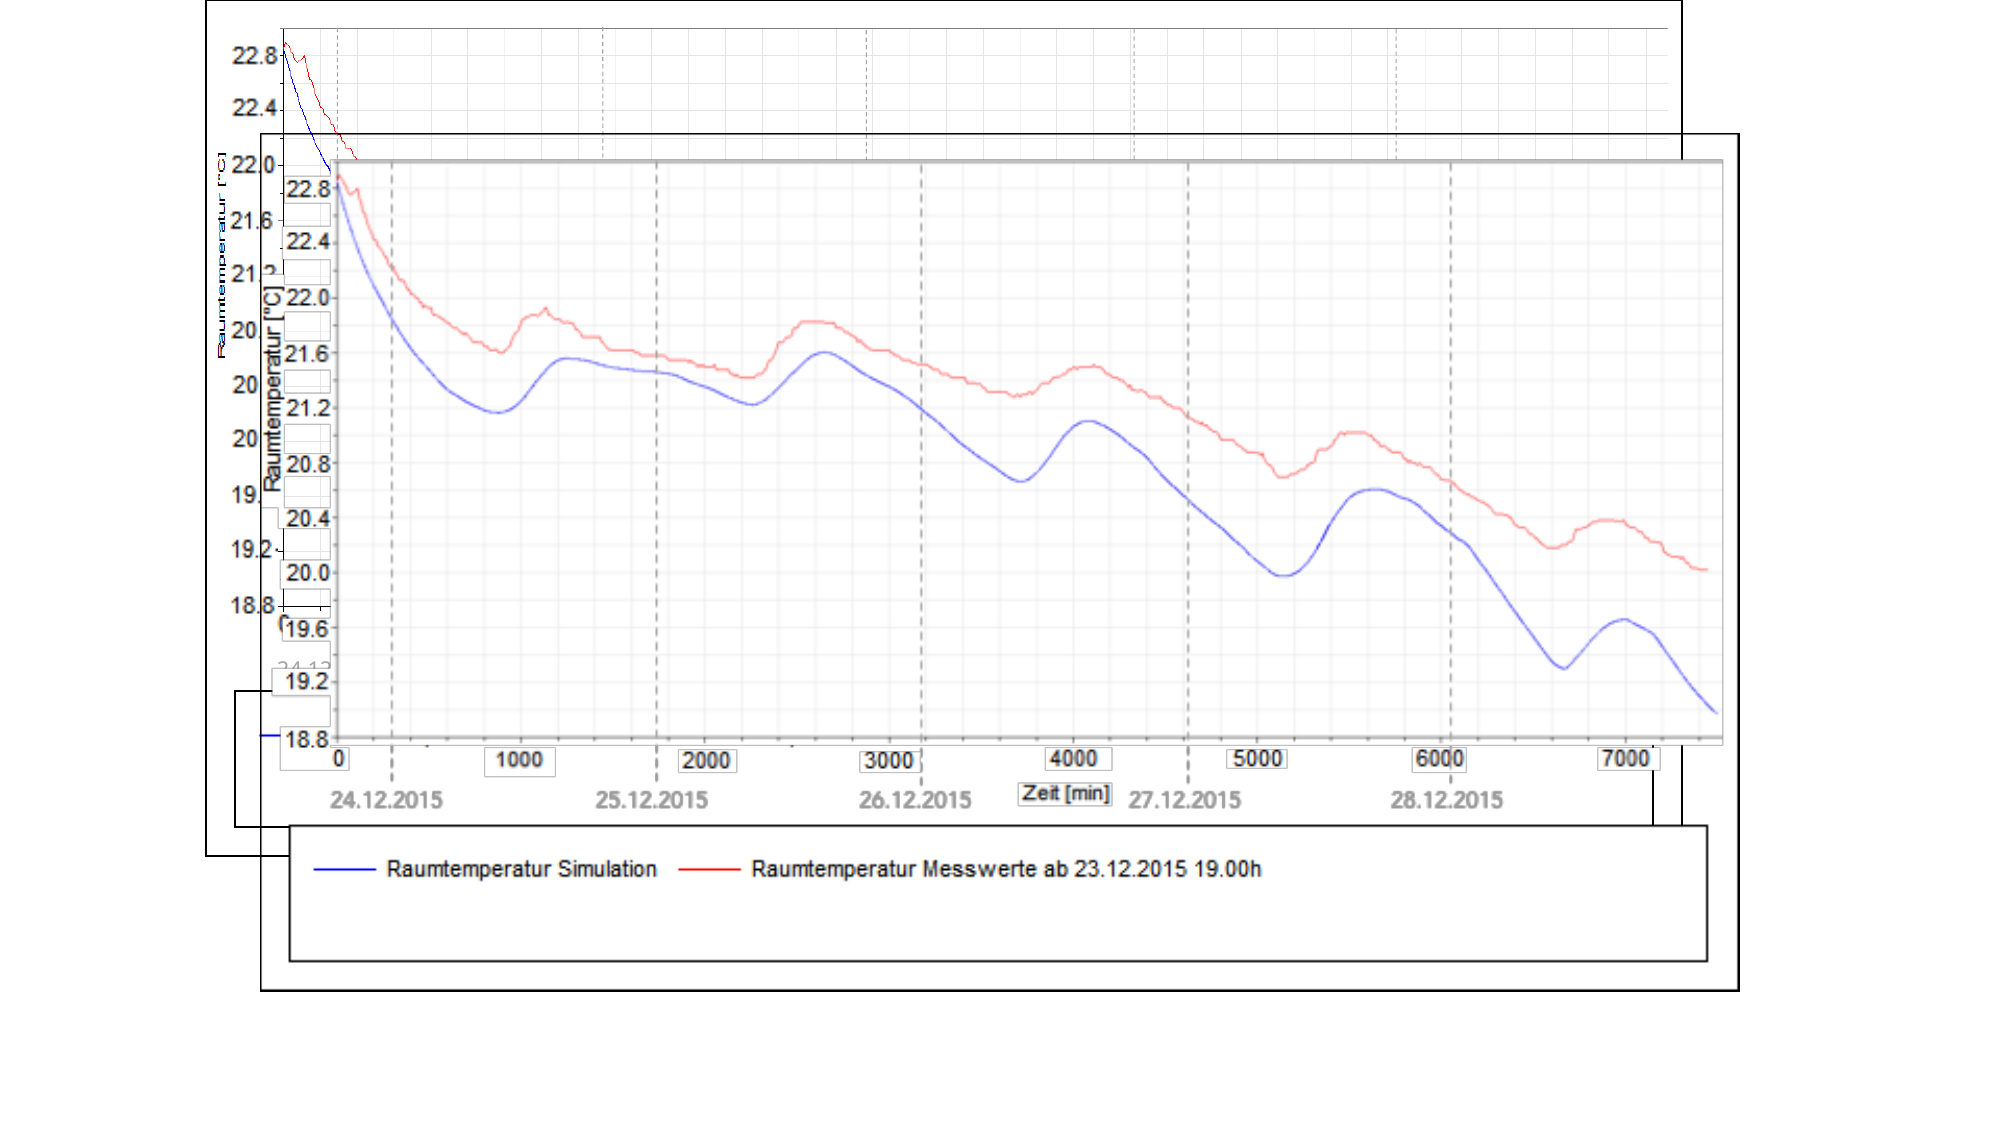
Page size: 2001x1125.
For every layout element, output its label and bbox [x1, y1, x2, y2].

text_box [205, 0, 1683, 856]
picture [260, 133, 1740, 992]
